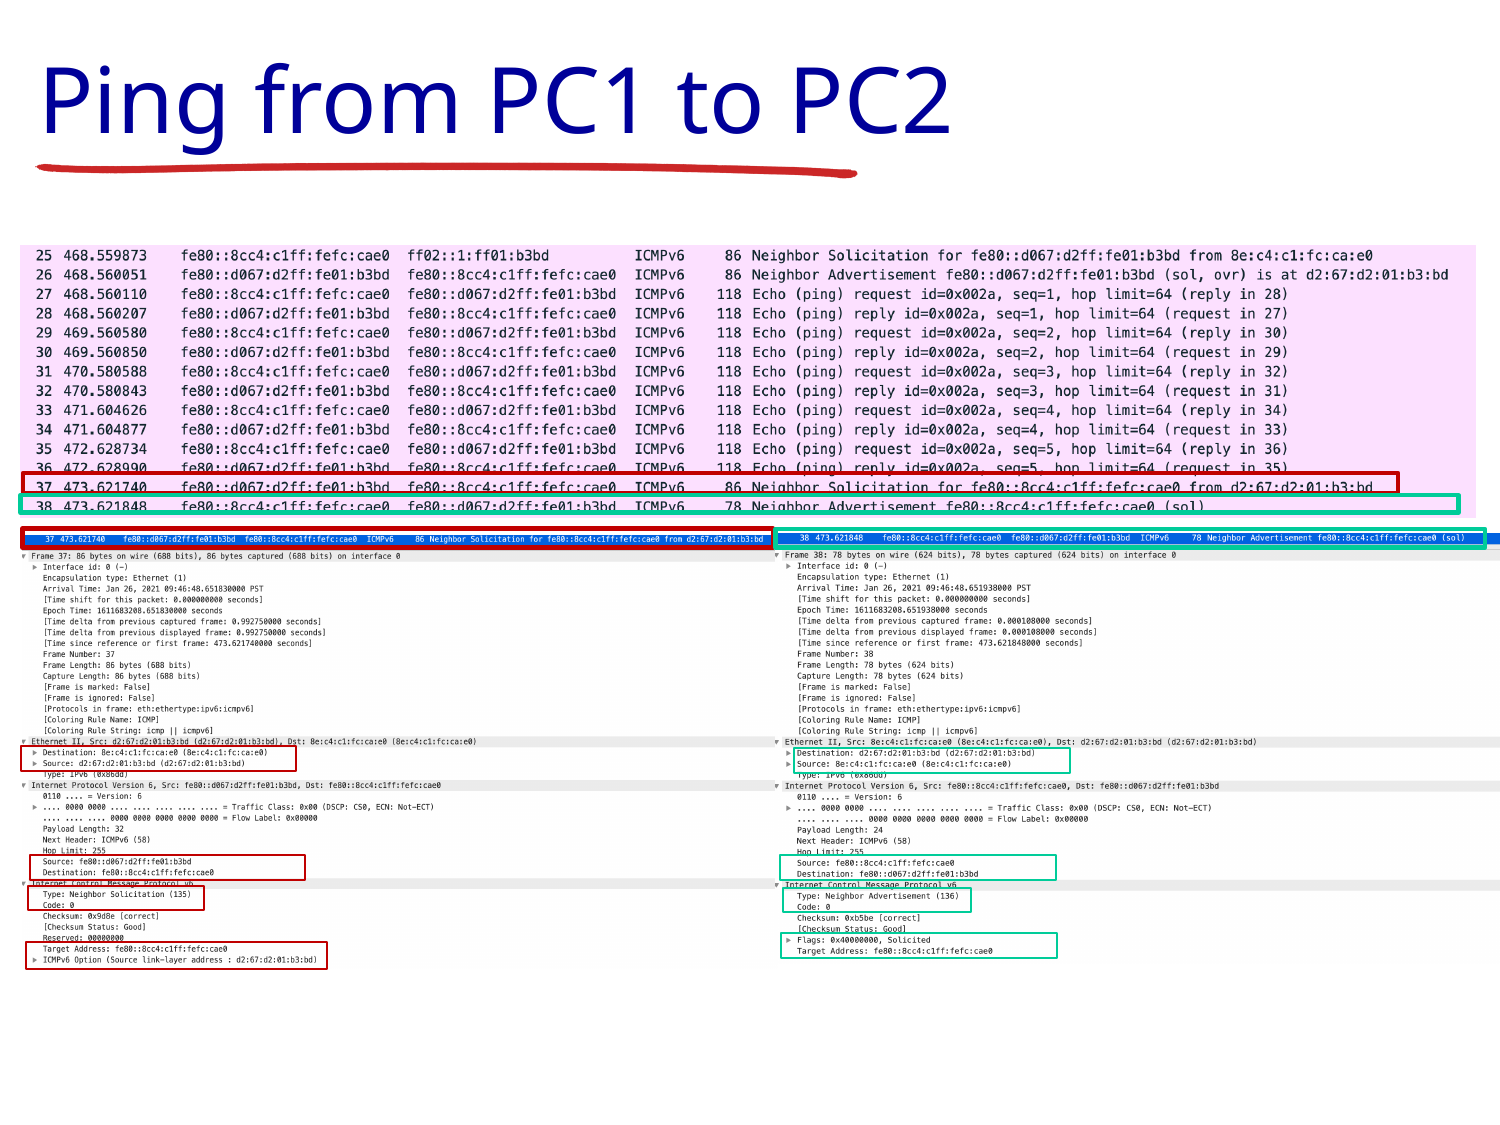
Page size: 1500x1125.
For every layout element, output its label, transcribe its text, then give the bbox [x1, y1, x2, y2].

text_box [20, 528, 775, 970]
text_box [775, 528, 1500, 965]
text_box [20, 244, 1476, 518]
title Ping from PC1 to PC2 [23, 62, 1299, 133]
picture [32, 158, 868, 183]
